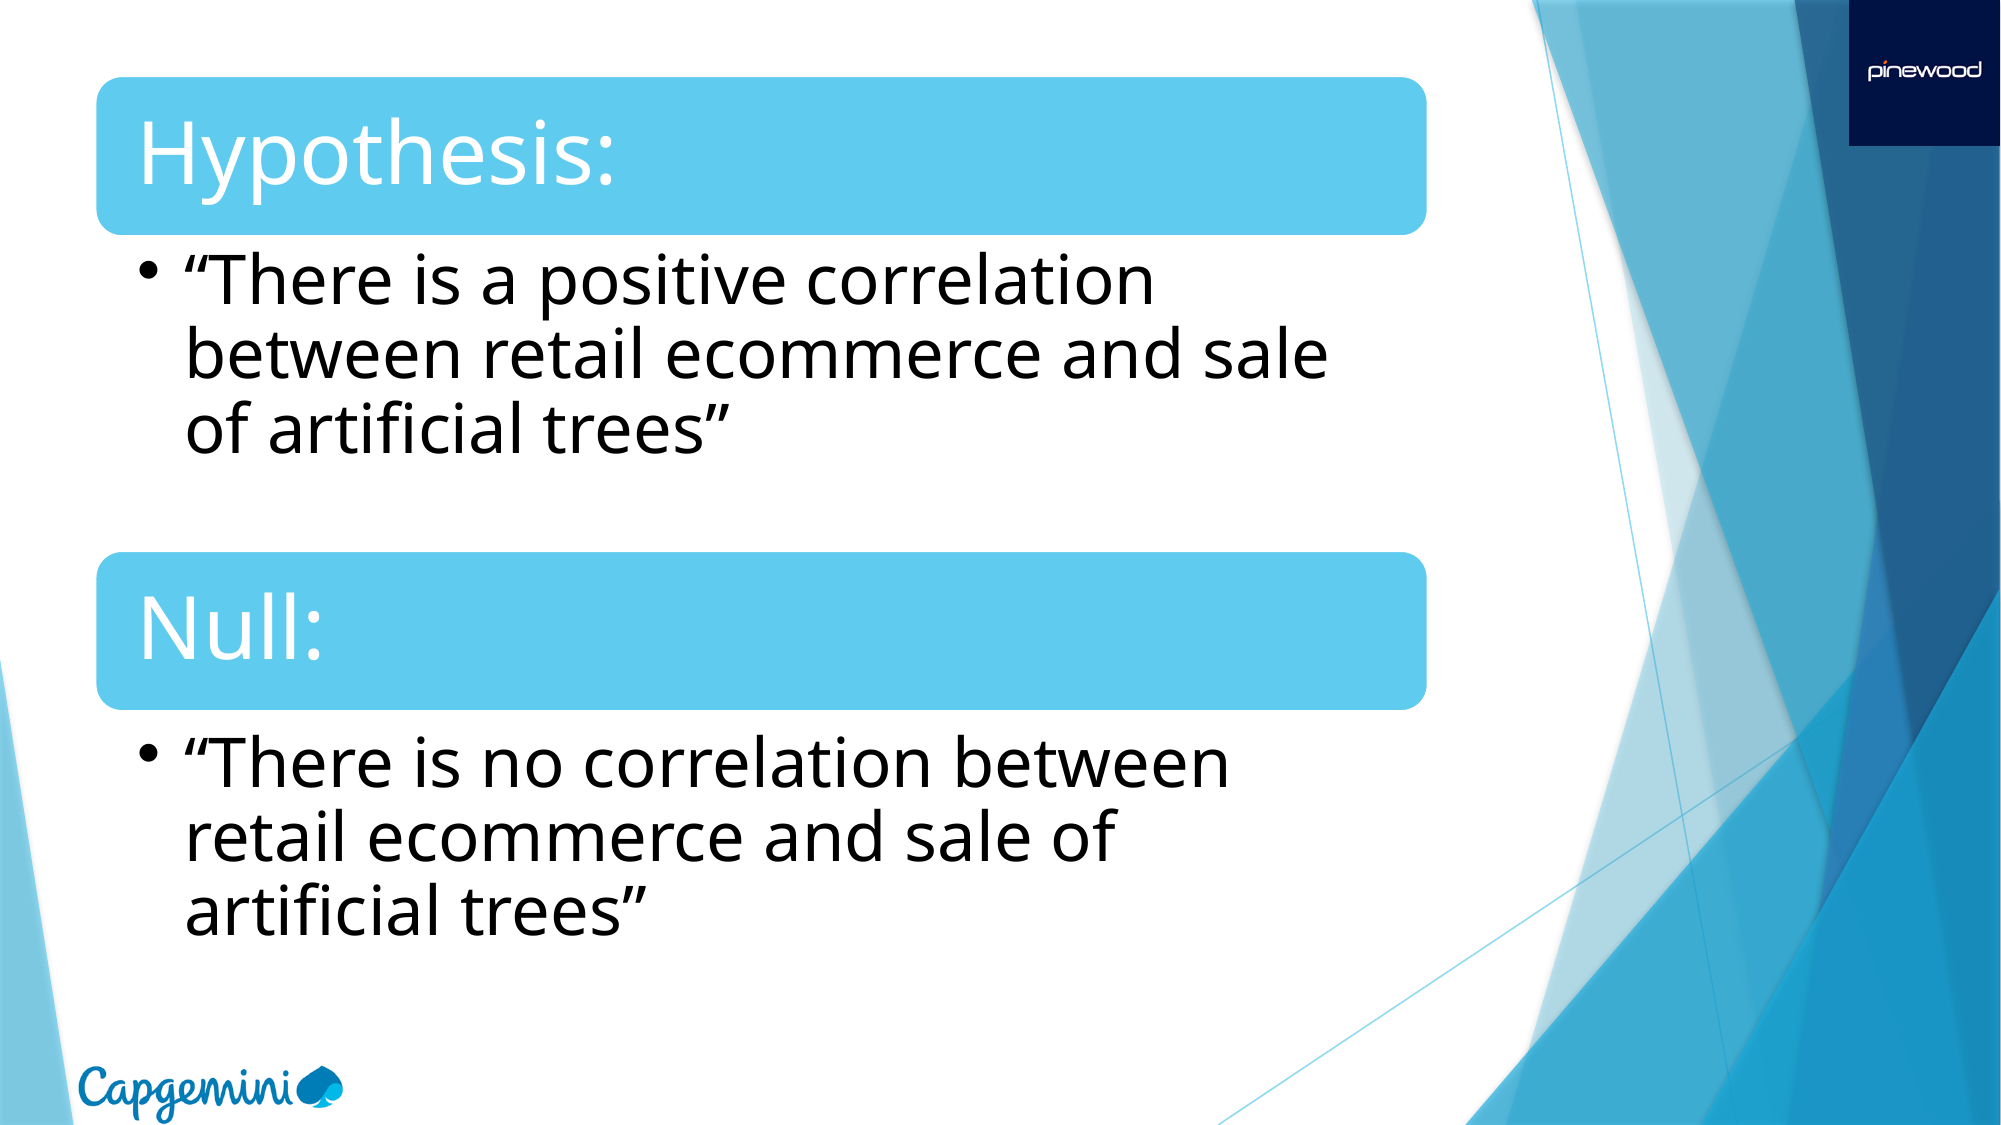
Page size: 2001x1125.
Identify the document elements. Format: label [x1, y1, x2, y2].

picture [76, 1061, 345, 1125]
picture [1848, 0, 2000, 146]
text_box [94, 69, 1429, 960]
